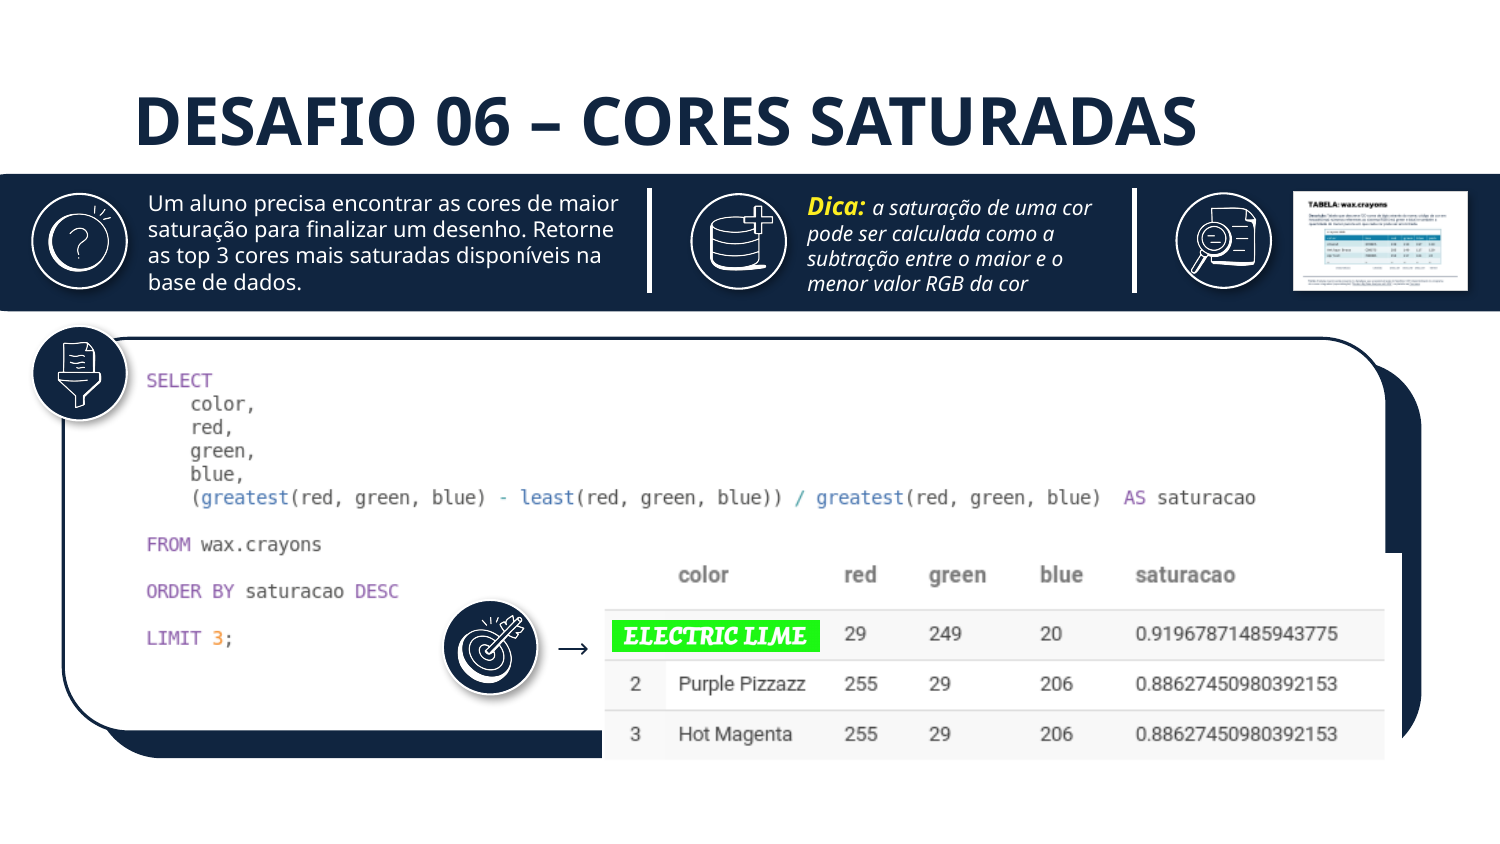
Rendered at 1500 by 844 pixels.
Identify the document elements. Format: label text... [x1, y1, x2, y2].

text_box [691, 193, 787, 289]
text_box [63, 338, 1421, 757]
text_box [32, 193, 127, 289]
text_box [1176, 193, 1272, 289]
text_box Um aluno precisa encontrar as cores de maior saturação para finalizar um desenho. Retorne as top 3 cores mais saturadas disponíveis na base de dados. [132, 193, 646, 291]
picture [145, 364, 1402, 771]
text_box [32, 325, 127, 421]
text_box [0, 173, 1500, 312]
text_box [442, 599, 538, 695]
title DESAFIO 06 – CORES SATURADAS [118, 63, 1377, 171]
picture [1294, 192, 1467, 290]
text_box Dica: a saturação de uma cor pode ser calculada como a subtração entre o maior e o menor valor RGB da cor [792, 193, 1120, 292]
